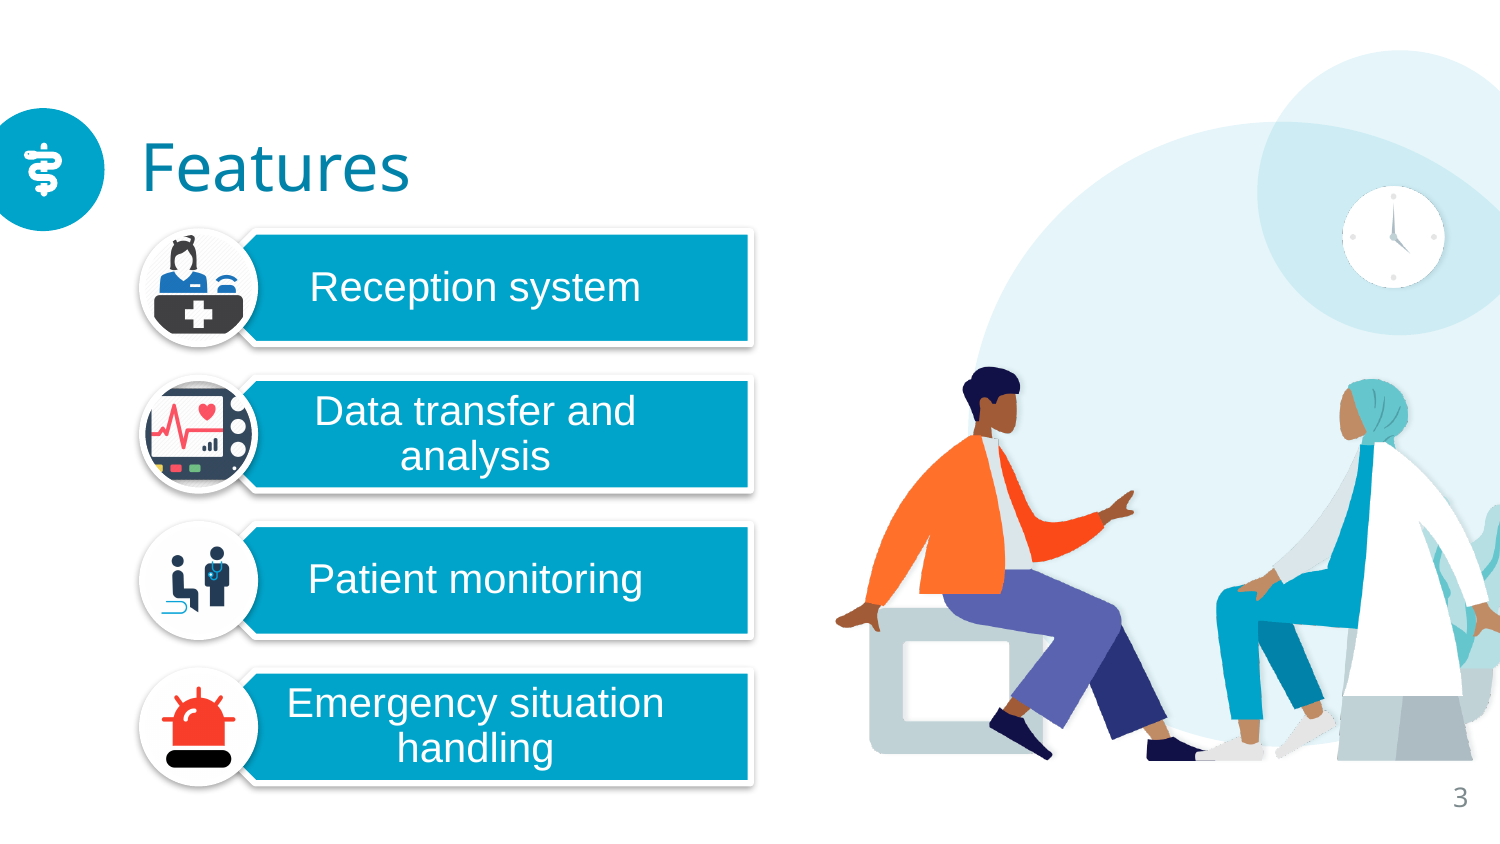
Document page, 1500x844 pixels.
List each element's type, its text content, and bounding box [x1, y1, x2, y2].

picture [862, 185, 1500, 761]
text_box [31, 230, 862, 784]
slide_number 3 [1411, 775, 1469, 822]
title Features [140, 108, 1224, 232]
